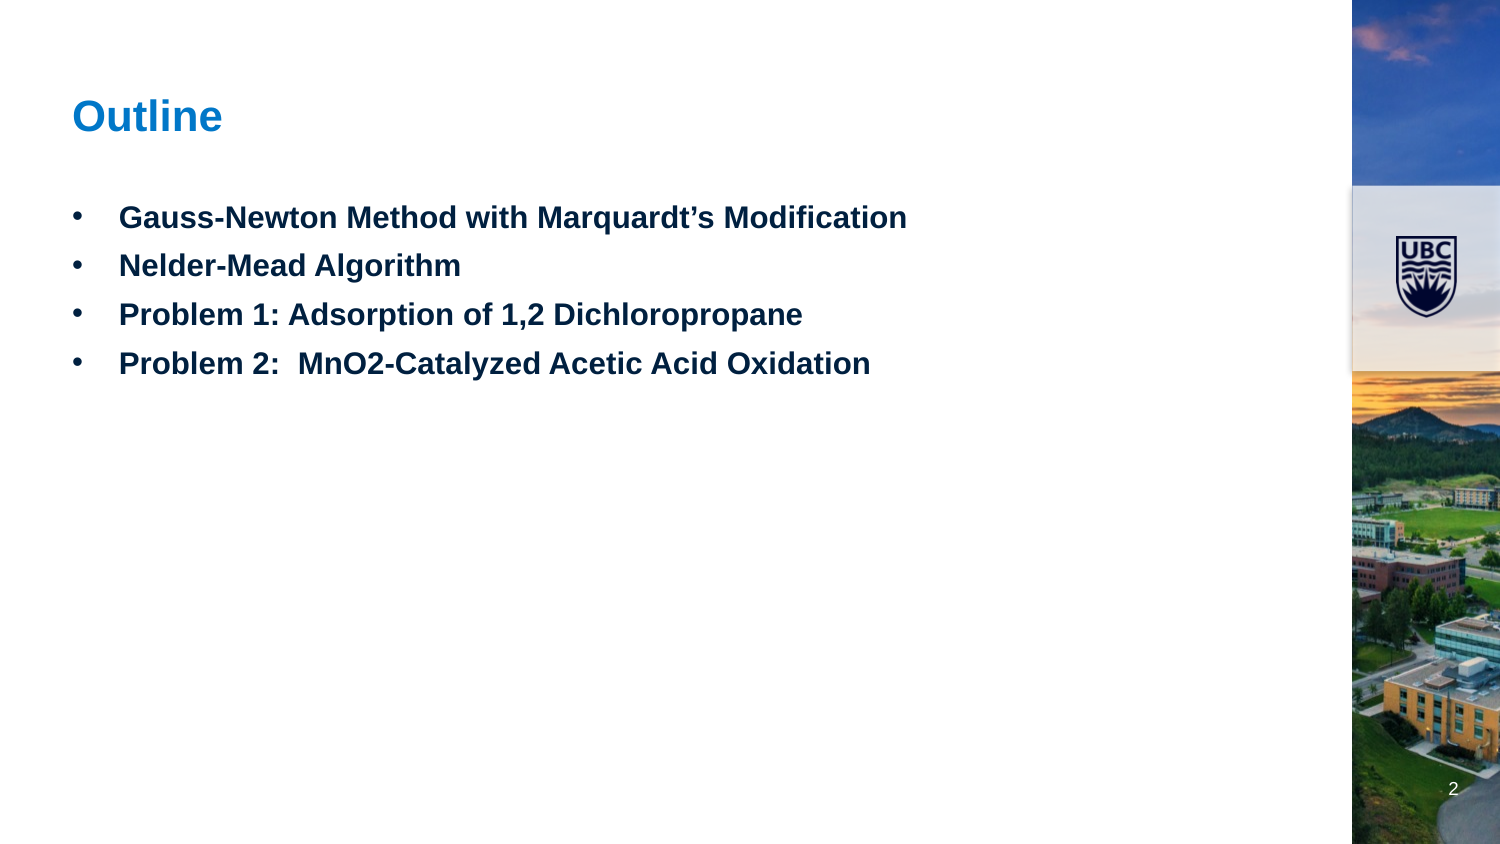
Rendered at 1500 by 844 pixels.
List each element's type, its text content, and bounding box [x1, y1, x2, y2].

list Gauss-Newton Method with Marquardt’s Modification Nelder-Mead Algorithm Problem 1: Adsorption of 1,2 Dichloropropane Problem 2: MnO2-Catalyzed Acetic Acid Oxidation [71, 185, 1329, 788]
title Outline [71, 67, 1329, 170]
picture [1396, 236, 1457, 318]
picture [1352, 0, 1500, 185]
picture [1352, 372, 1500, 844]
